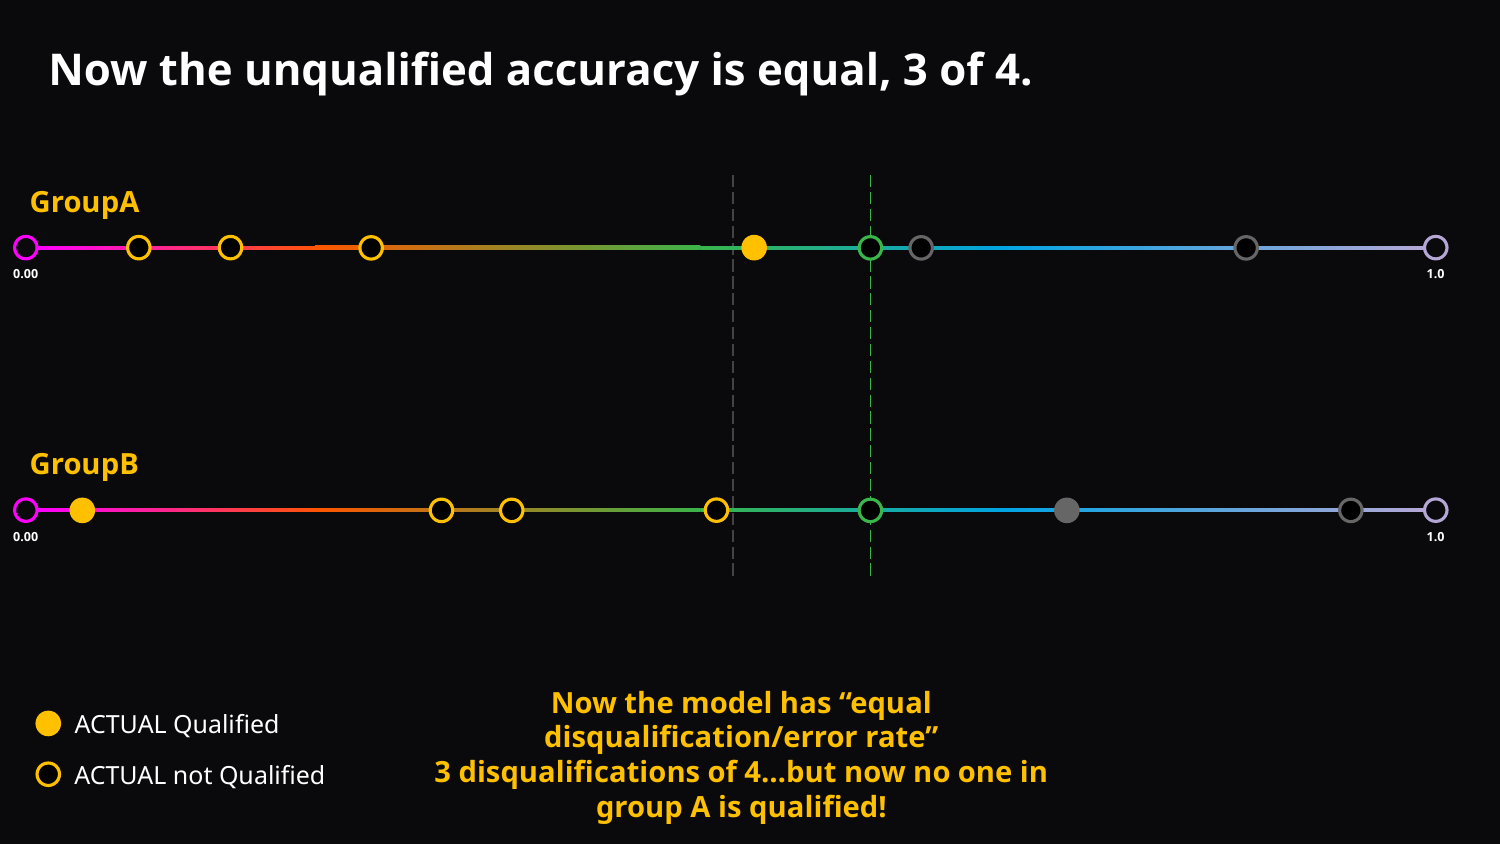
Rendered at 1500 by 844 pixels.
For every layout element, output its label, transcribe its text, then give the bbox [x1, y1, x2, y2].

text_box [360, 236, 382, 244]
text_box [874, 237, 881, 244]
text_box [501, 499, 522, 506]
text_box [1340, 499, 1362, 506]
text_box 0.00 [0, 521, 68, 586]
text_box ACTUAL not Qualified [59, 744, 409, 786]
text_box 1.0 [1389, 521, 1482, 586]
text_box GroupA [14, 178, 274, 224]
text_box [743, 236, 765, 244]
text_box [14, 498, 37, 521]
text_box [37, 762, 59, 786]
text_box GroupB [14, 440, 274, 486]
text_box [37, 508, 1424, 512]
text_box [1056, 499, 1078, 506]
text_box [37, 712, 59, 735]
text_box [706, 498, 727, 506]
text_box Now the model has “equal disqualification/error rate” 3 disqualifications of 4…but now no one in group A is qualified! [408, 731, 1075, 777]
text_box [431, 499, 452, 506]
text_box [874, 499, 881, 506]
text_box [219, 236, 242, 244]
text_box 1.0 [1389, 258, 1482, 324]
title Now the unqualified accuracy is equal, 3 of 4. [37, 22, 1411, 120]
text_box [14, 236, 37, 258]
text_box [1424, 236, 1448, 259]
text_box [910, 236, 932, 244]
text_box ACTUAL Qualified [59, 693, 397, 735]
text_box [128, 236, 150, 244]
text_box [1235, 236, 1257, 244]
text_box [1424, 498, 1448, 522]
text_box [72, 499, 93, 506]
text_box 0.00 [0, 258, 68, 324]
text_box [37, 245, 1424, 250]
